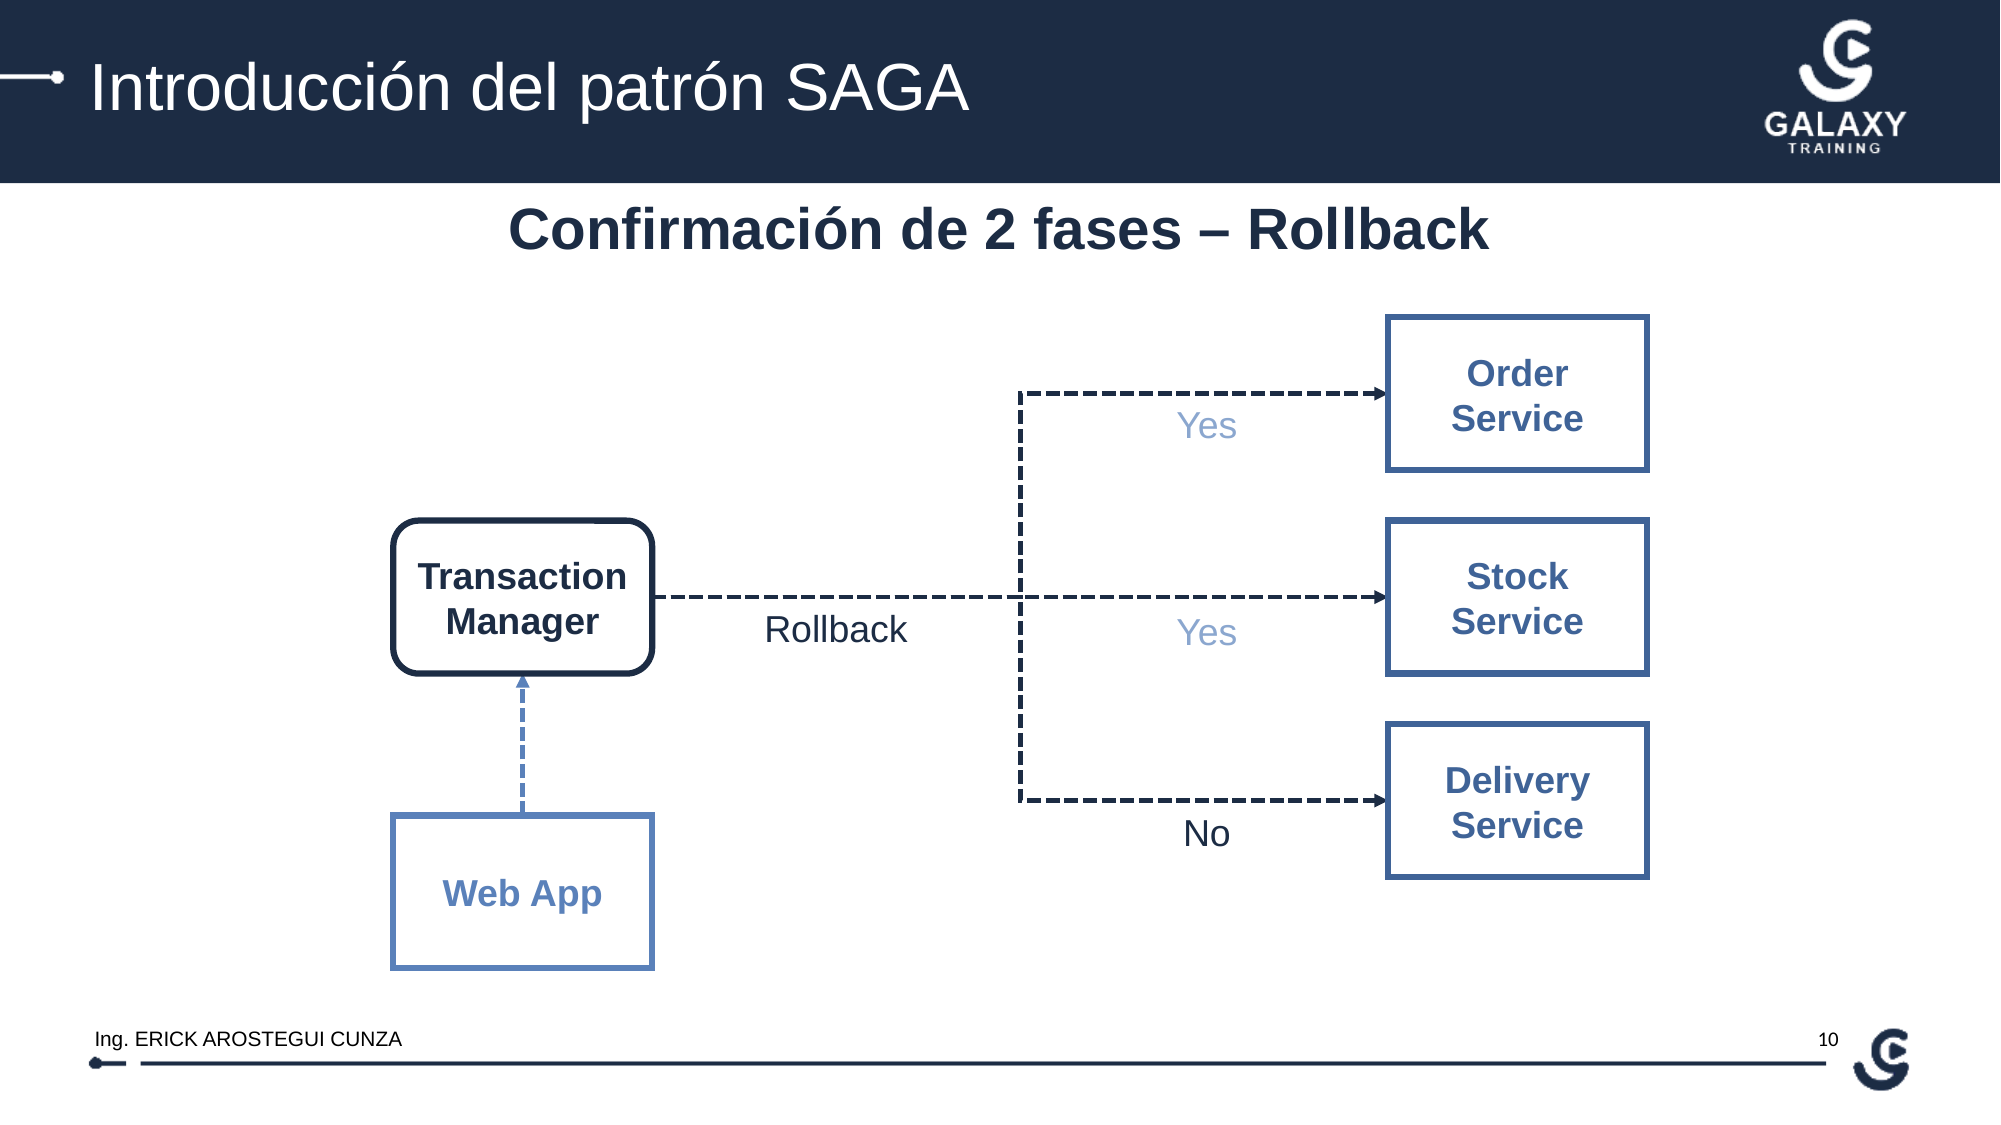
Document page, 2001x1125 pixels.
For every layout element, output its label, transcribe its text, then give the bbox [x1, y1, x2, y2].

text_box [652, 393, 1389, 597]
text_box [652, 598, 1389, 801]
text_box Web App [392, 814, 653, 969]
text_box Stock Service [1389, 520, 1648, 675]
text_box Introducción del patrón SAGA [0, 0, 2000, 184]
text_box No [1020, 801, 1394, 862]
text_box Yes [1389, 600, 1394, 660]
text_box Order Service [1387, 316, 1648, 471]
text_box Transaction Manager [392, 519, 652, 675]
text_box Yes [1389, 393, 1394, 454]
text_box Delivery Service [1387, 723, 1648, 878]
picture [0, 269, 2000, 1124]
text_box Confirmación de 2 fases – Rollback [0, 184, 2000, 269]
